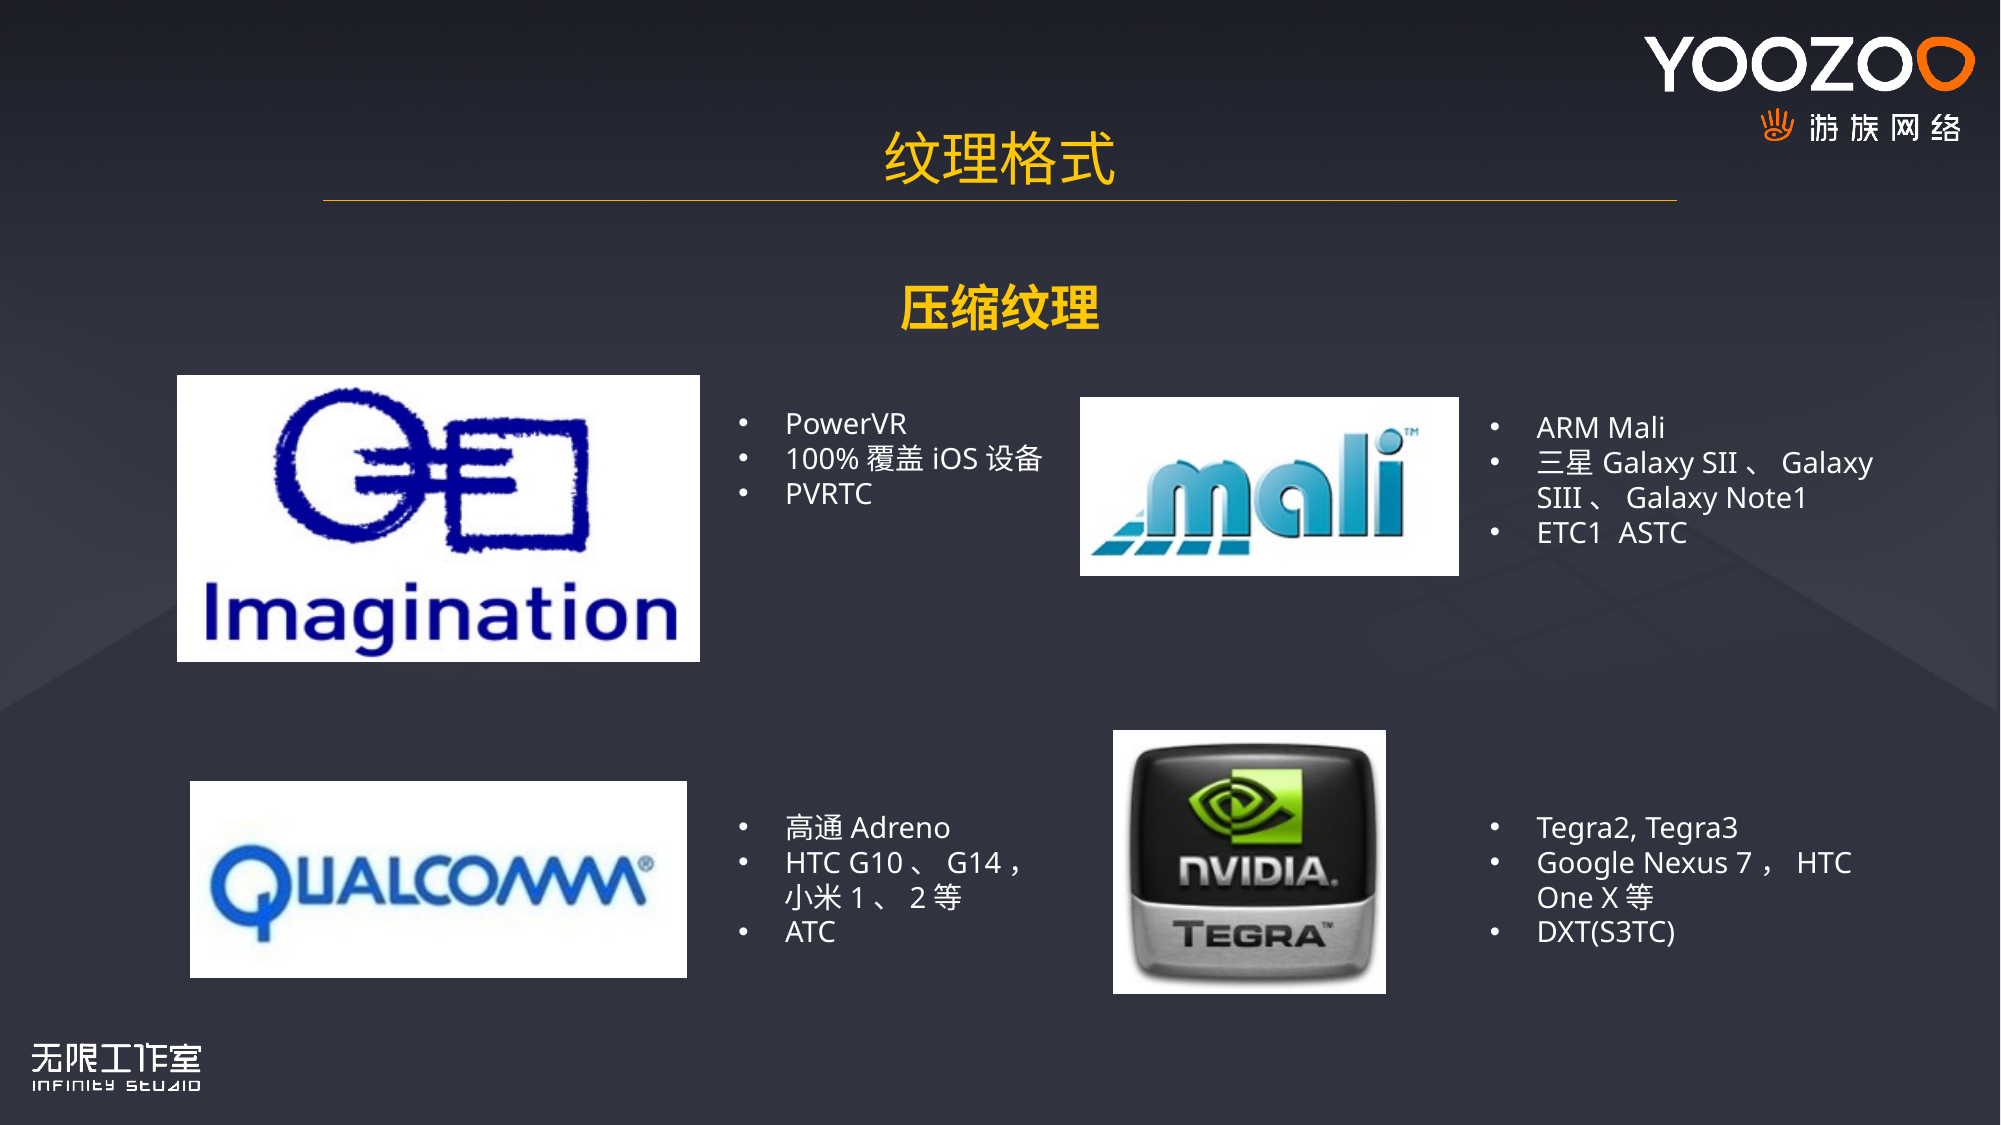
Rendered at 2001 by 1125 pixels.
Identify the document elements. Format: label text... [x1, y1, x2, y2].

text_box Tegra2, Tegra3 Google Nexus 7，HTC One X等 DXT(S3TC) [1482, 801, 1914, 957]
text_box 压缩纹理 [796, 269, 1204, 345]
text_box 纹理格式 [363, 114, 1637, 200]
text_box PowerVR 100%覆盖iOS设备 PVRTC [730, 397, 1080, 518]
picture [0, 0, 2001, 1125]
text_box 高通Adreno HTC G10、G14， 小米1、2等 ATC [730, 801, 1113, 957]
text_box ARM Mali 三星Galaxy SII、Galaxy SIII、Galaxy Note1 ETC1 ASTC [1482, 401, 1914, 557]
